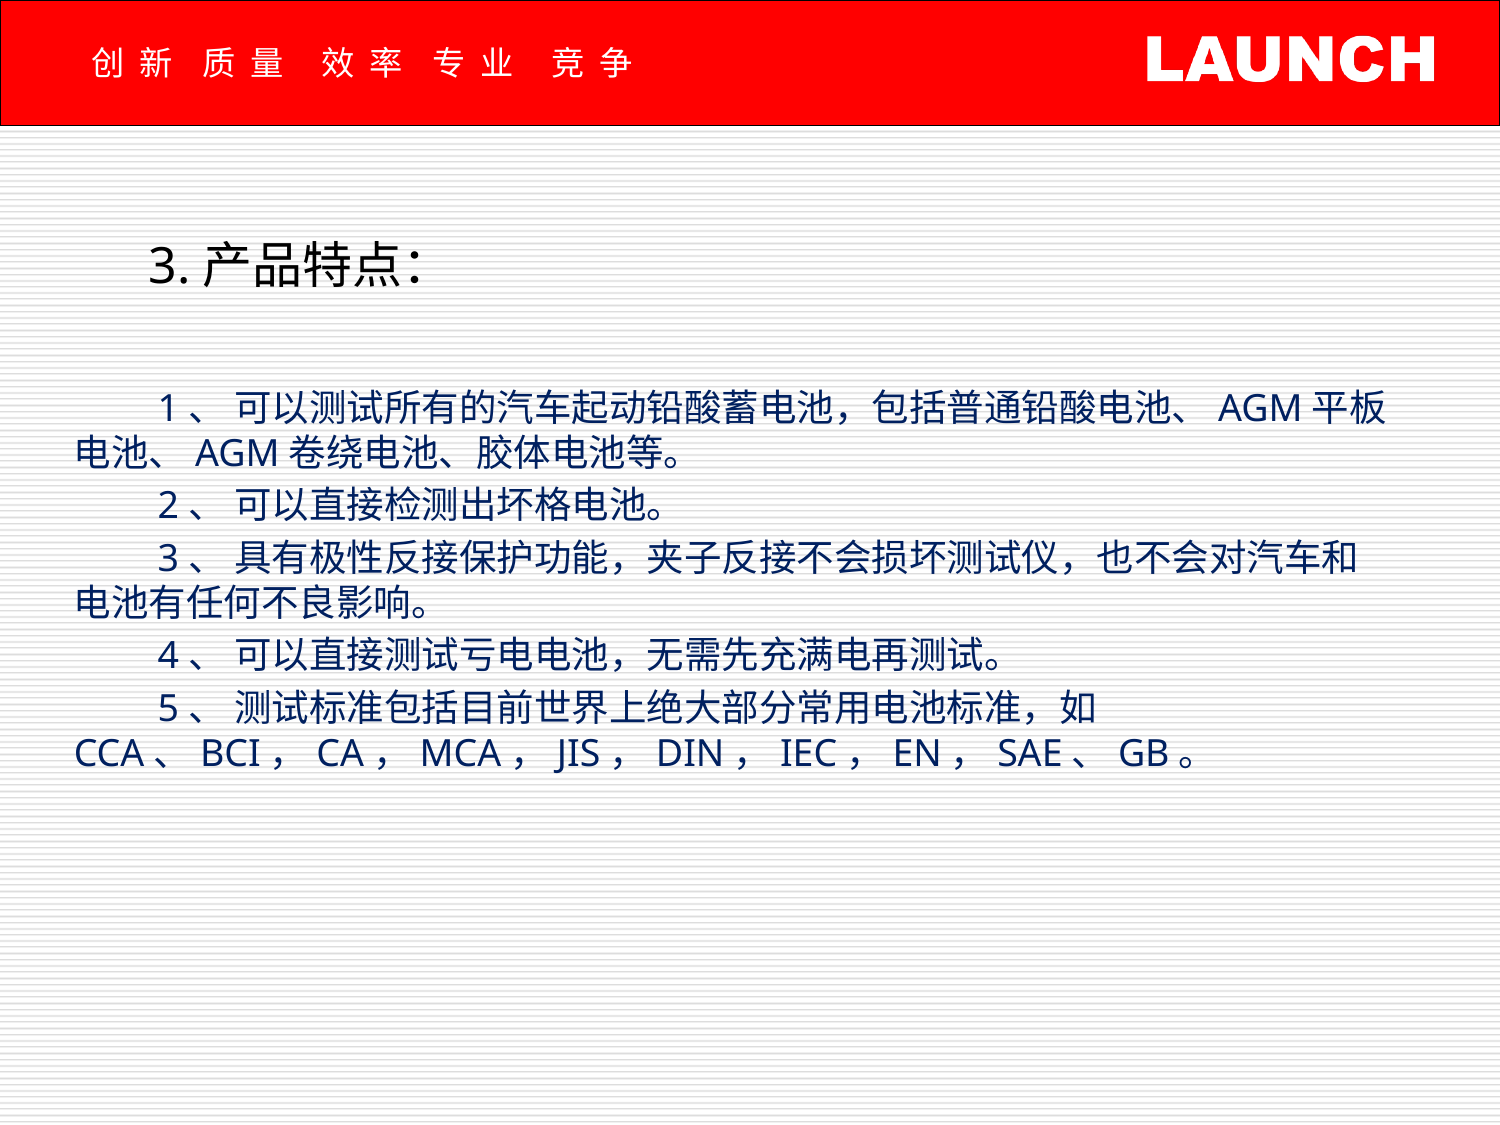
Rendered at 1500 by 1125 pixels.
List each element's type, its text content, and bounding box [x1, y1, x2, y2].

picture [1139, 33, 1441, 85]
list 1、 可以测试所有的汽车起动铅酸蓄电池，包括普通铅酸电池、AGM平板电池、AGM卷绕电池、胶体电池等。 2、 可以直接检测出坏格电池。 3、 具有极性反接保护功能，夹子反接不会损坏测试仪，也不会对汽车和电池有任何不良影响。 4、 可以直接测试亏电电池，无需先充满电再测试。 5、 测试标准包括目前世界上绝大部分常用电池标准，如CCA、BCI，CA，MCA，JIS，DIN，IEC，EN，SAE、GB。 [58, 376, 1409, 922]
picture [0, 126, 1500, 1125]
title 3.产品特点： [21, 226, 1372, 331]
